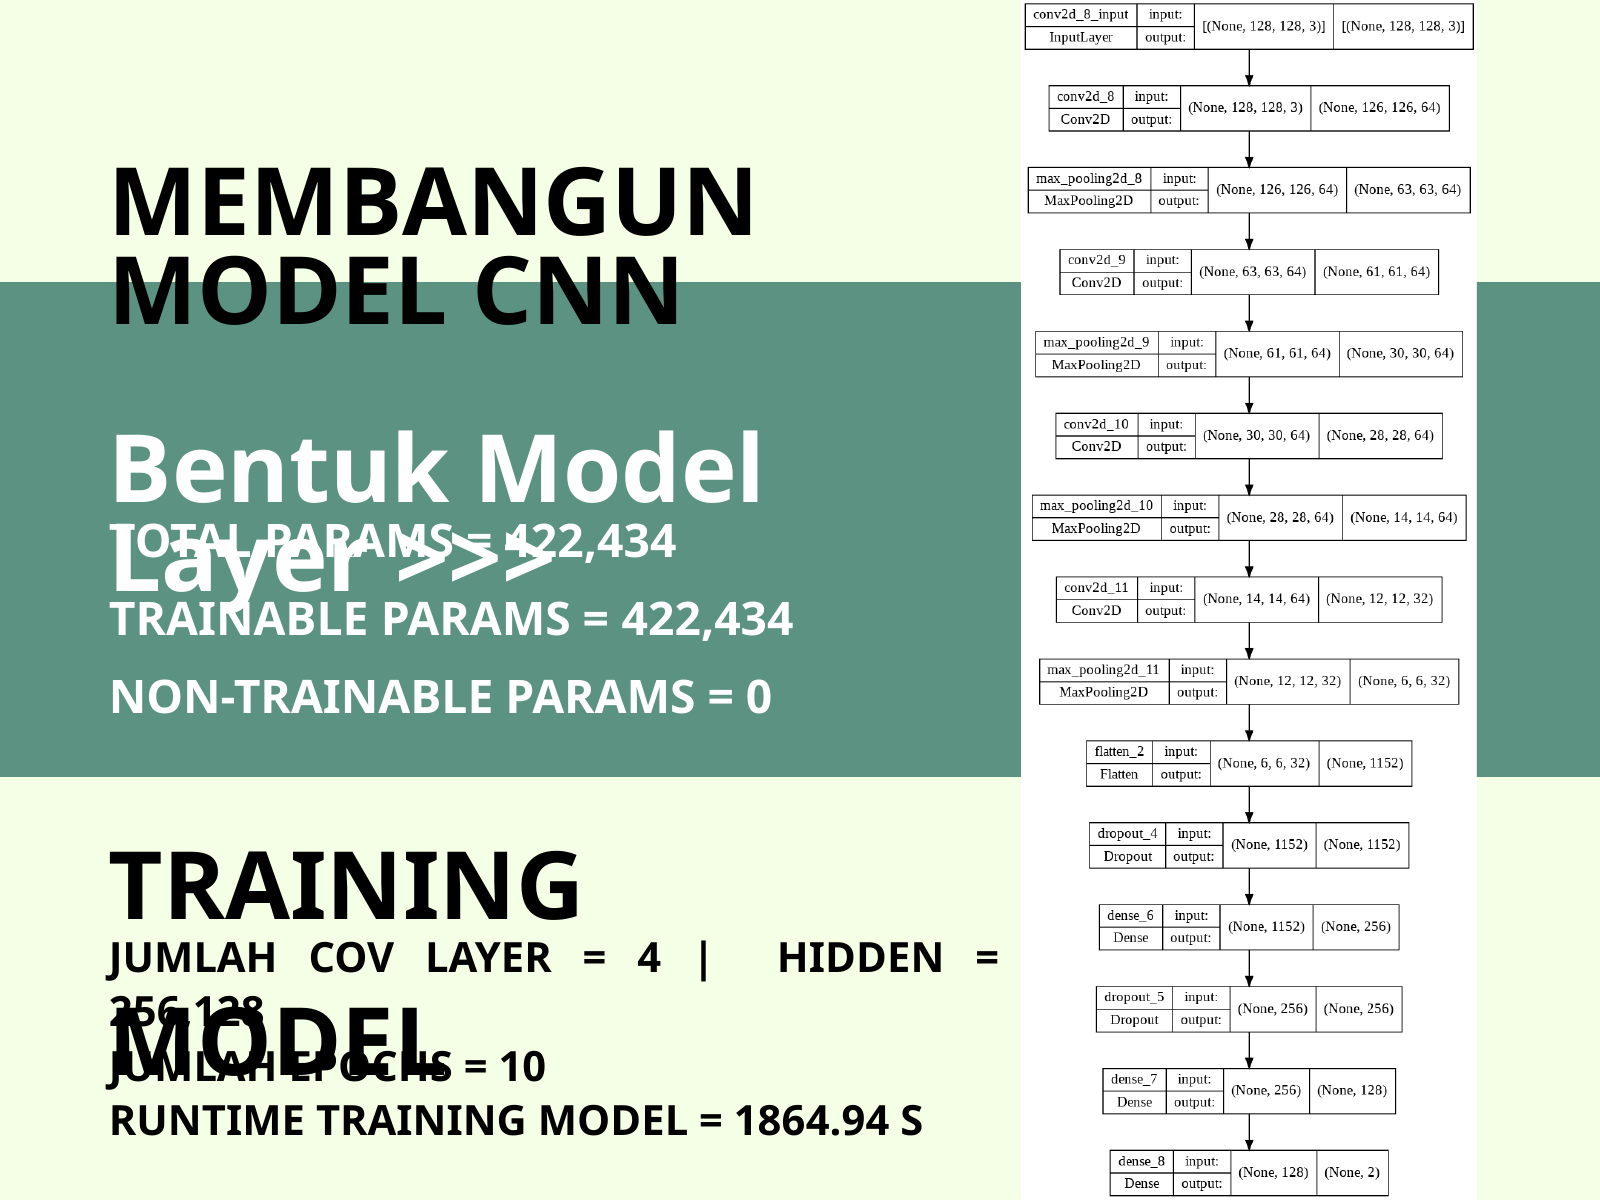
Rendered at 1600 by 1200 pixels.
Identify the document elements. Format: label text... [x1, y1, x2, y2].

text_box MEMBANGUN MODEL CNN Bentuk Model Layer >>> [108, 164, 958, 281]
text_box TRAINING MODEL [108, 788, 671, 925]
text_box JUMLAH COV LAYER = 4 | HIDDEN = 256,128 JUMLAH EPOCHS = 10 RUNTIME TRAINING MODEL = 1864.94 S [108, 925, 1000, 1144]
picture [0, 0, 1600, 1200]
